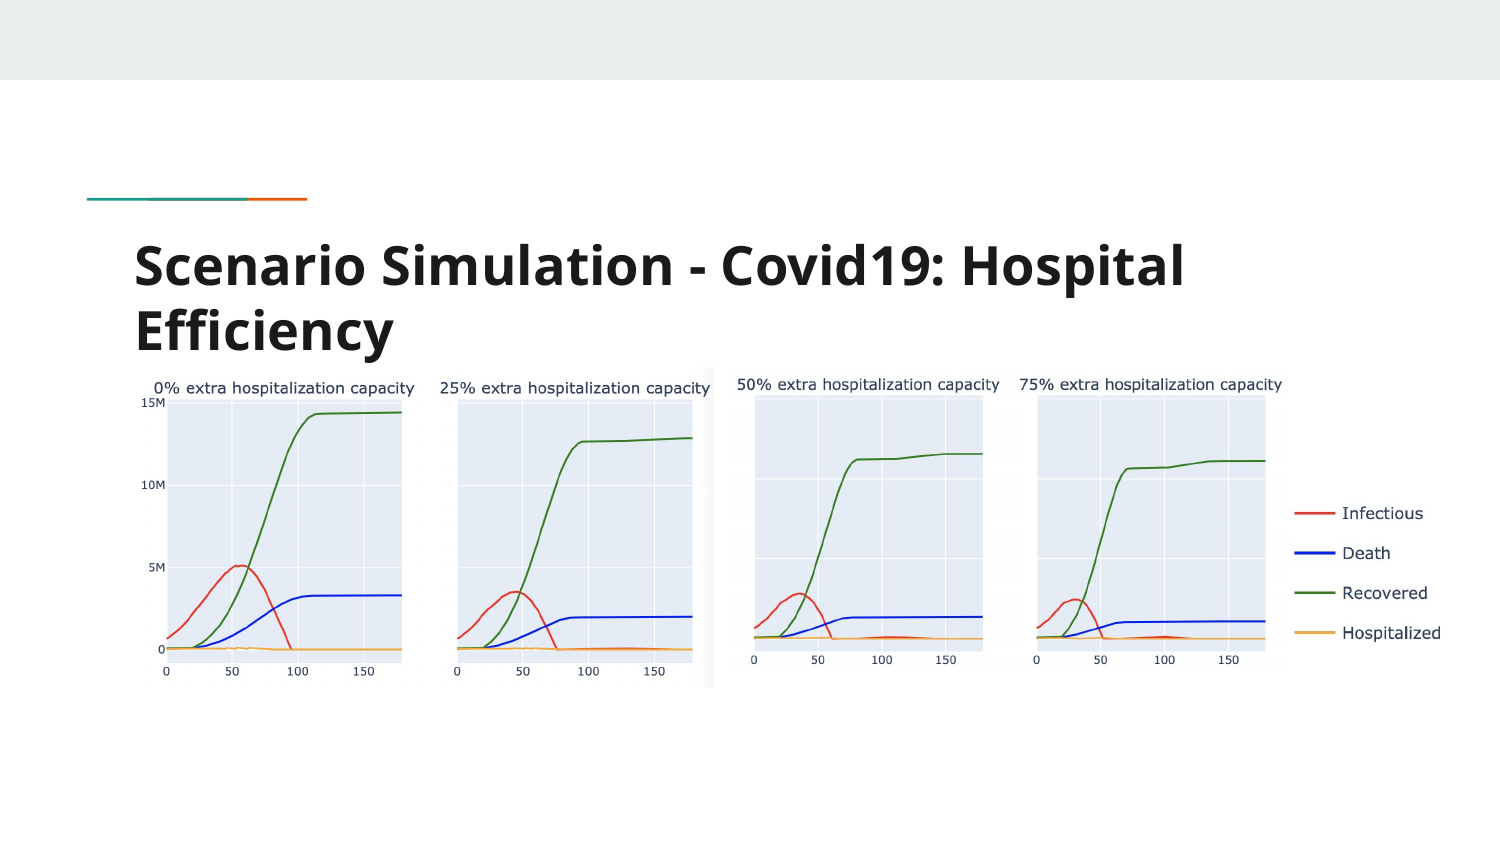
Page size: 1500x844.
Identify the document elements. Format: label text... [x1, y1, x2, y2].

picture [724, 363, 1477, 688]
picture [131, 366, 714, 688]
title Scenario Simulation - Covid19: Hospital Efficiency [119, 216, 1459, 305]
